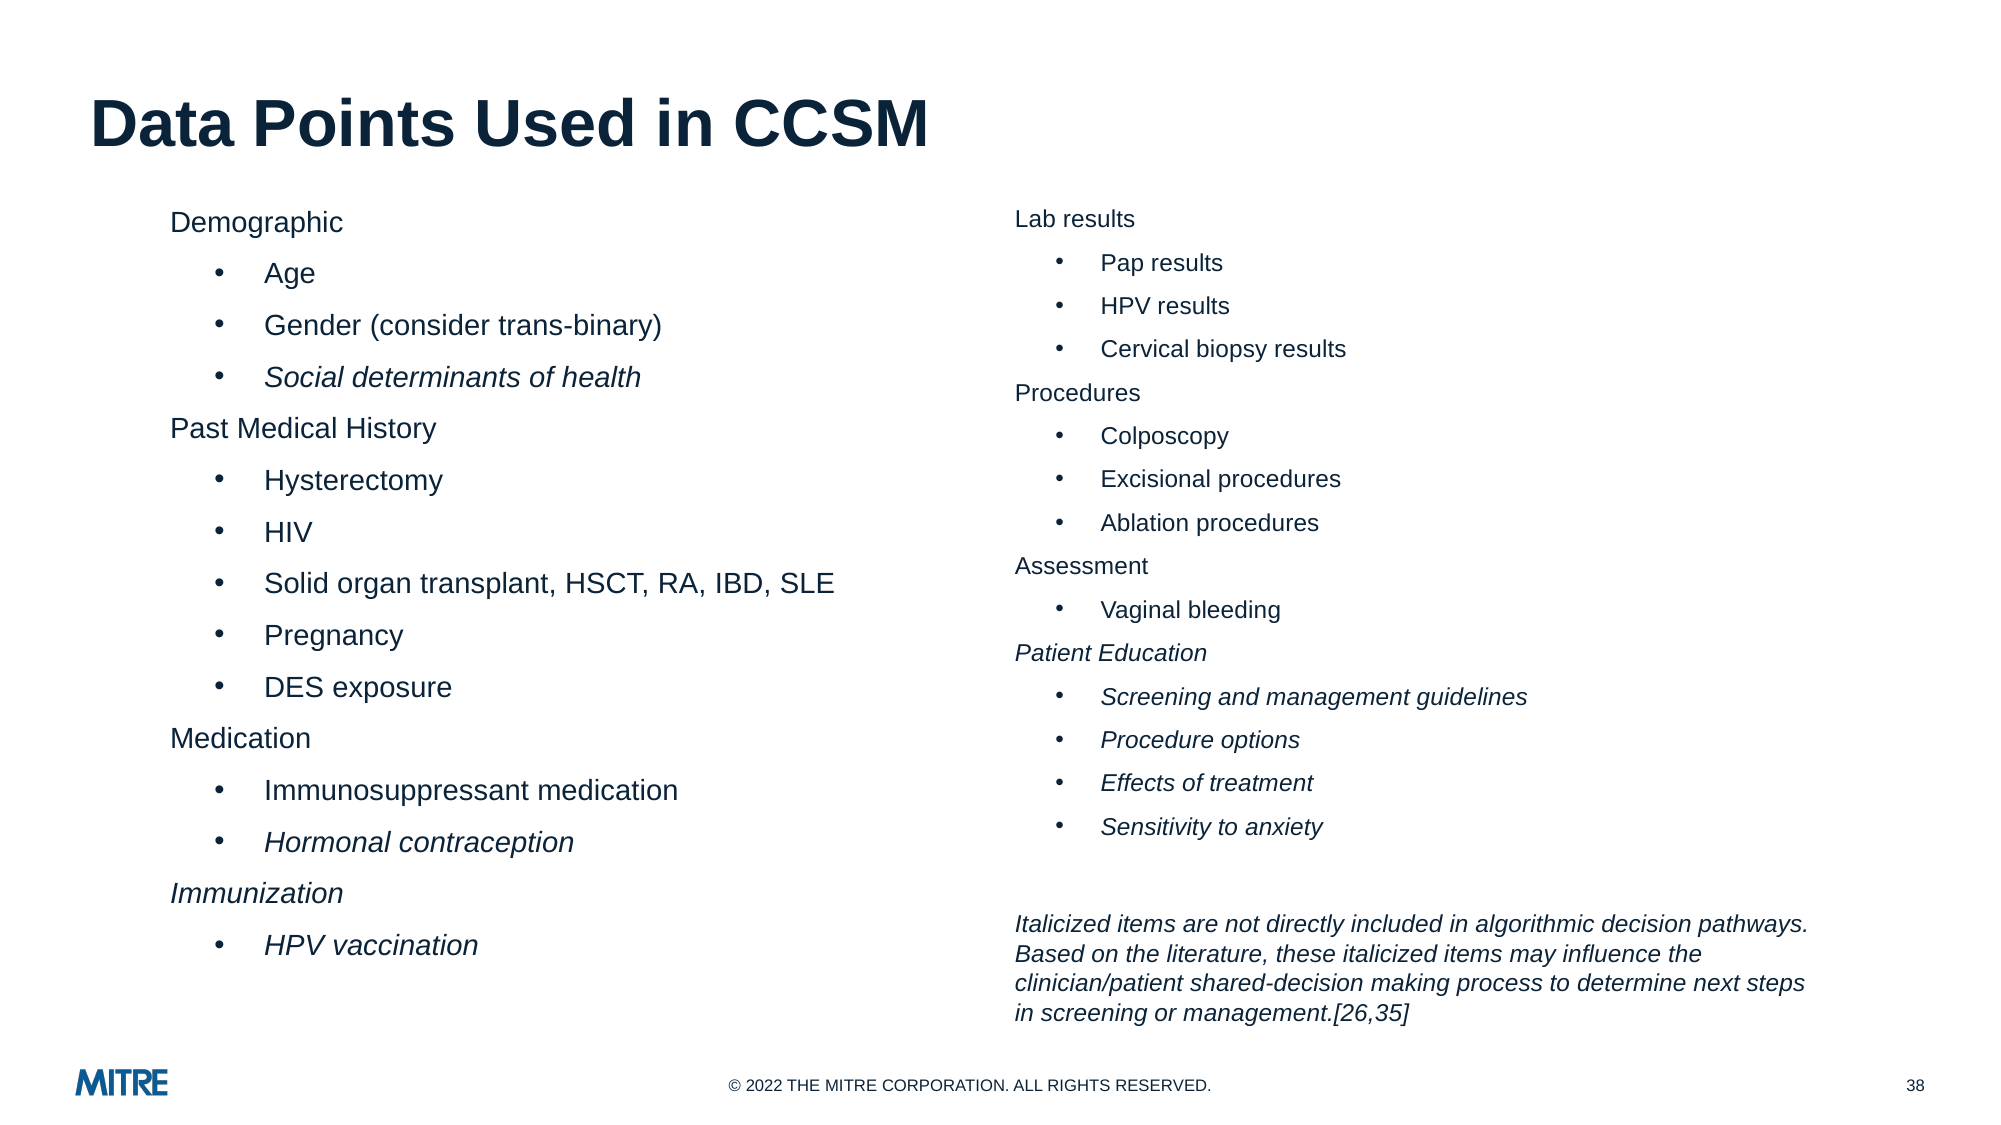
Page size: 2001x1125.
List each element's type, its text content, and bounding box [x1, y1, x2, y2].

title Data Points Used in CCSM [75, 62, 1925, 177]
list Lab results Pap results HPV results Cervical biopsy results Procedures Colposcopy Excisional procedures Ablation procedures Assessment Vaginal bleeding Patient Education Screening and management guidelines Procedure options Effects of treatment Sensitivity to anxiety Italicized items are not directly included in algorithmic decision pathways. Based on the literature, these italicized items may influence the clinician/patient shared-decision making process to determine next steps in screening or management.[26,35] [999, 195, 1848, 1034]
list Demographic Age Gender (consider trans-binary) Social determinants of health Past Medical History Hysterectomy HIV Solid organ transplant, HSCT, RA, IBD, SLE Pregnancy DES exposure Medication Immunosuppressant medication Hormonal contraception Immunization HPV vaccination [154, 195, 905, 990]
picture [71, 1063, 174, 1103]
text_box 38 [1793, 1064, 1925, 1106]
